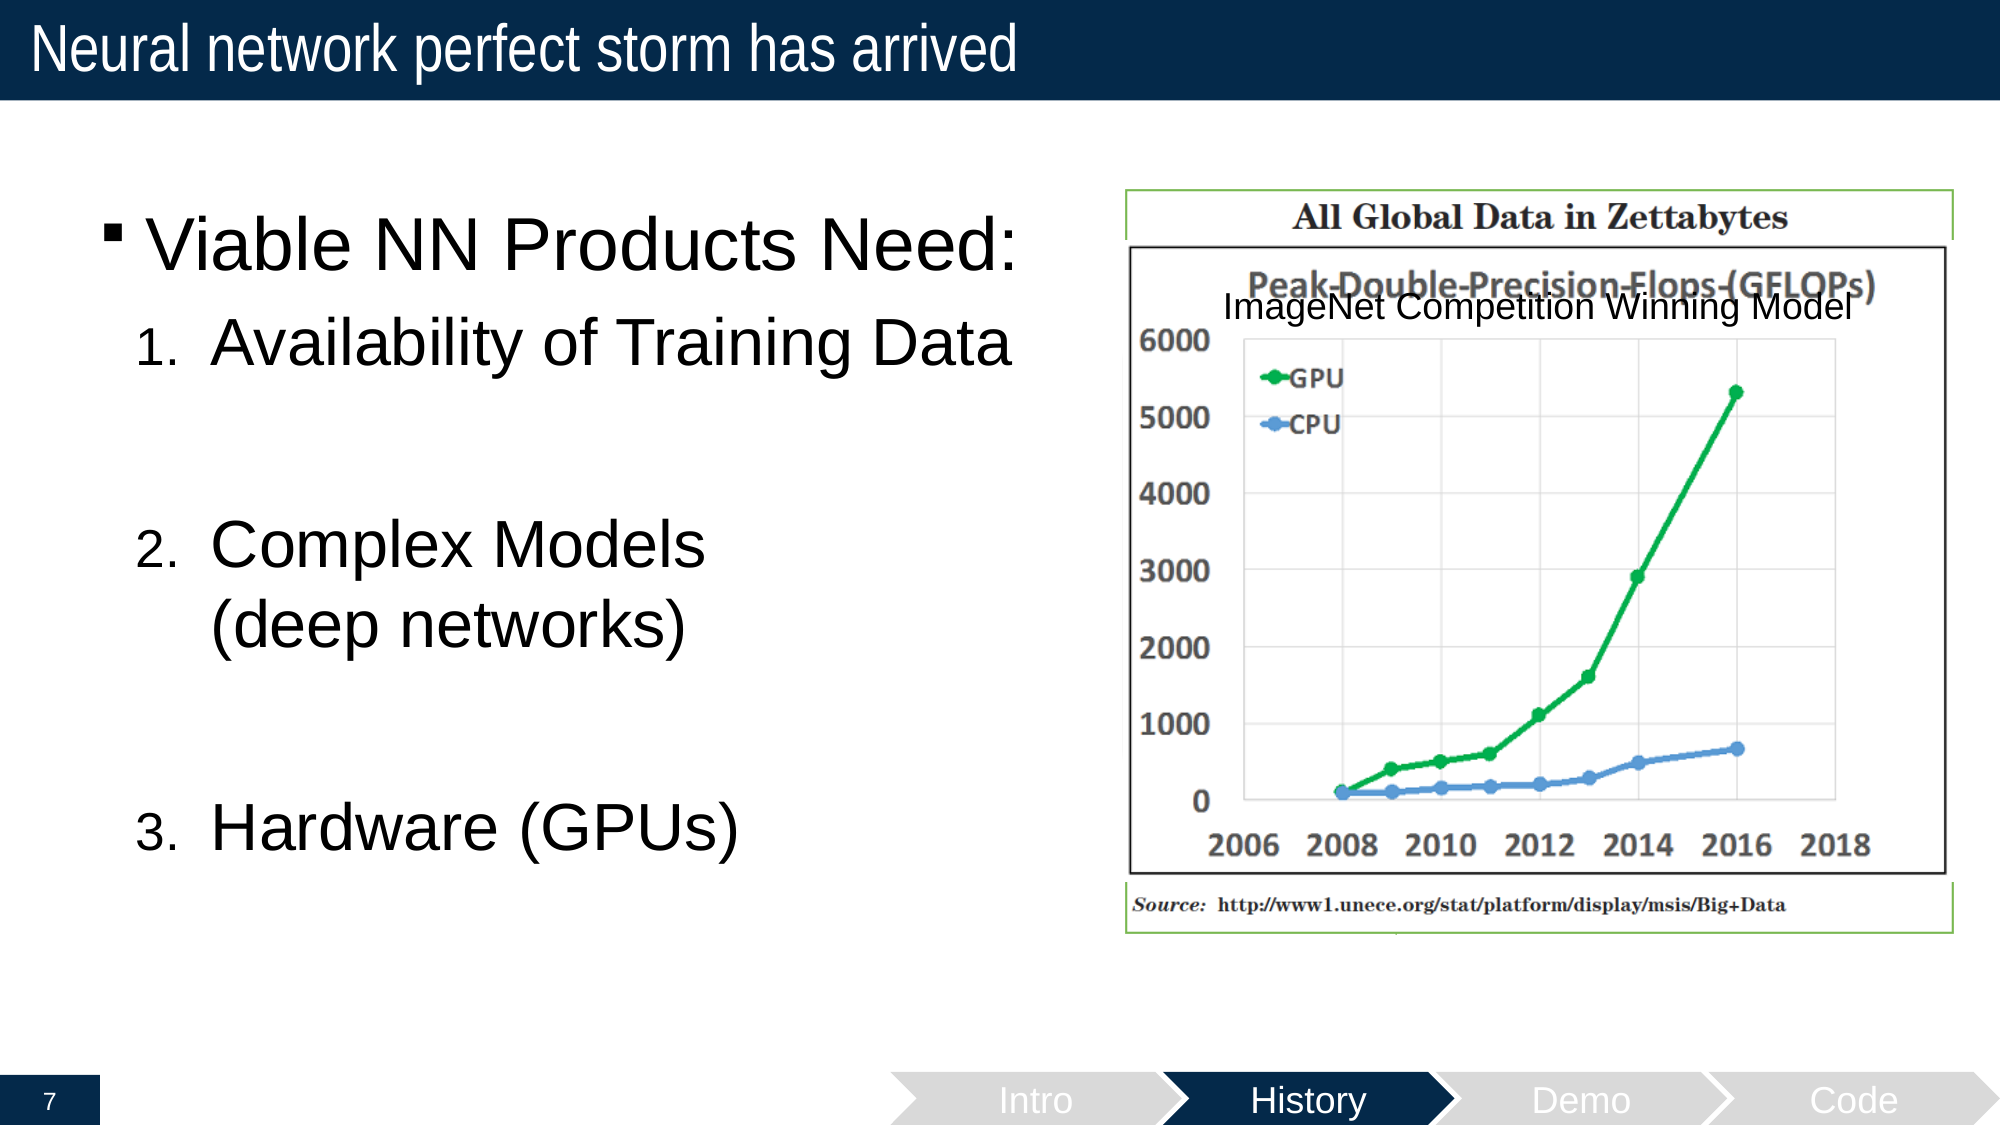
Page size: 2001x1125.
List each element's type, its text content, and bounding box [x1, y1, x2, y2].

picture [1122, 187, 1955, 935]
text_box History [1162, 1071, 1455, 1125]
slide_number 7 [0, 1074, 100, 1125]
text_box Code [1708, 1071, 2000, 1125]
title Neural network perfect storm has arrived [0, 0, 2000, 101]
list Viable NN Products Need: Availability of Training Data Complex Models (deep networks) Hardware (GPUs) [84, 187, 1064, 1006]
text_box Demo [1435, 1071, 1728, 1125]
text_box Intro [890, 1071, 1182, 1125]
